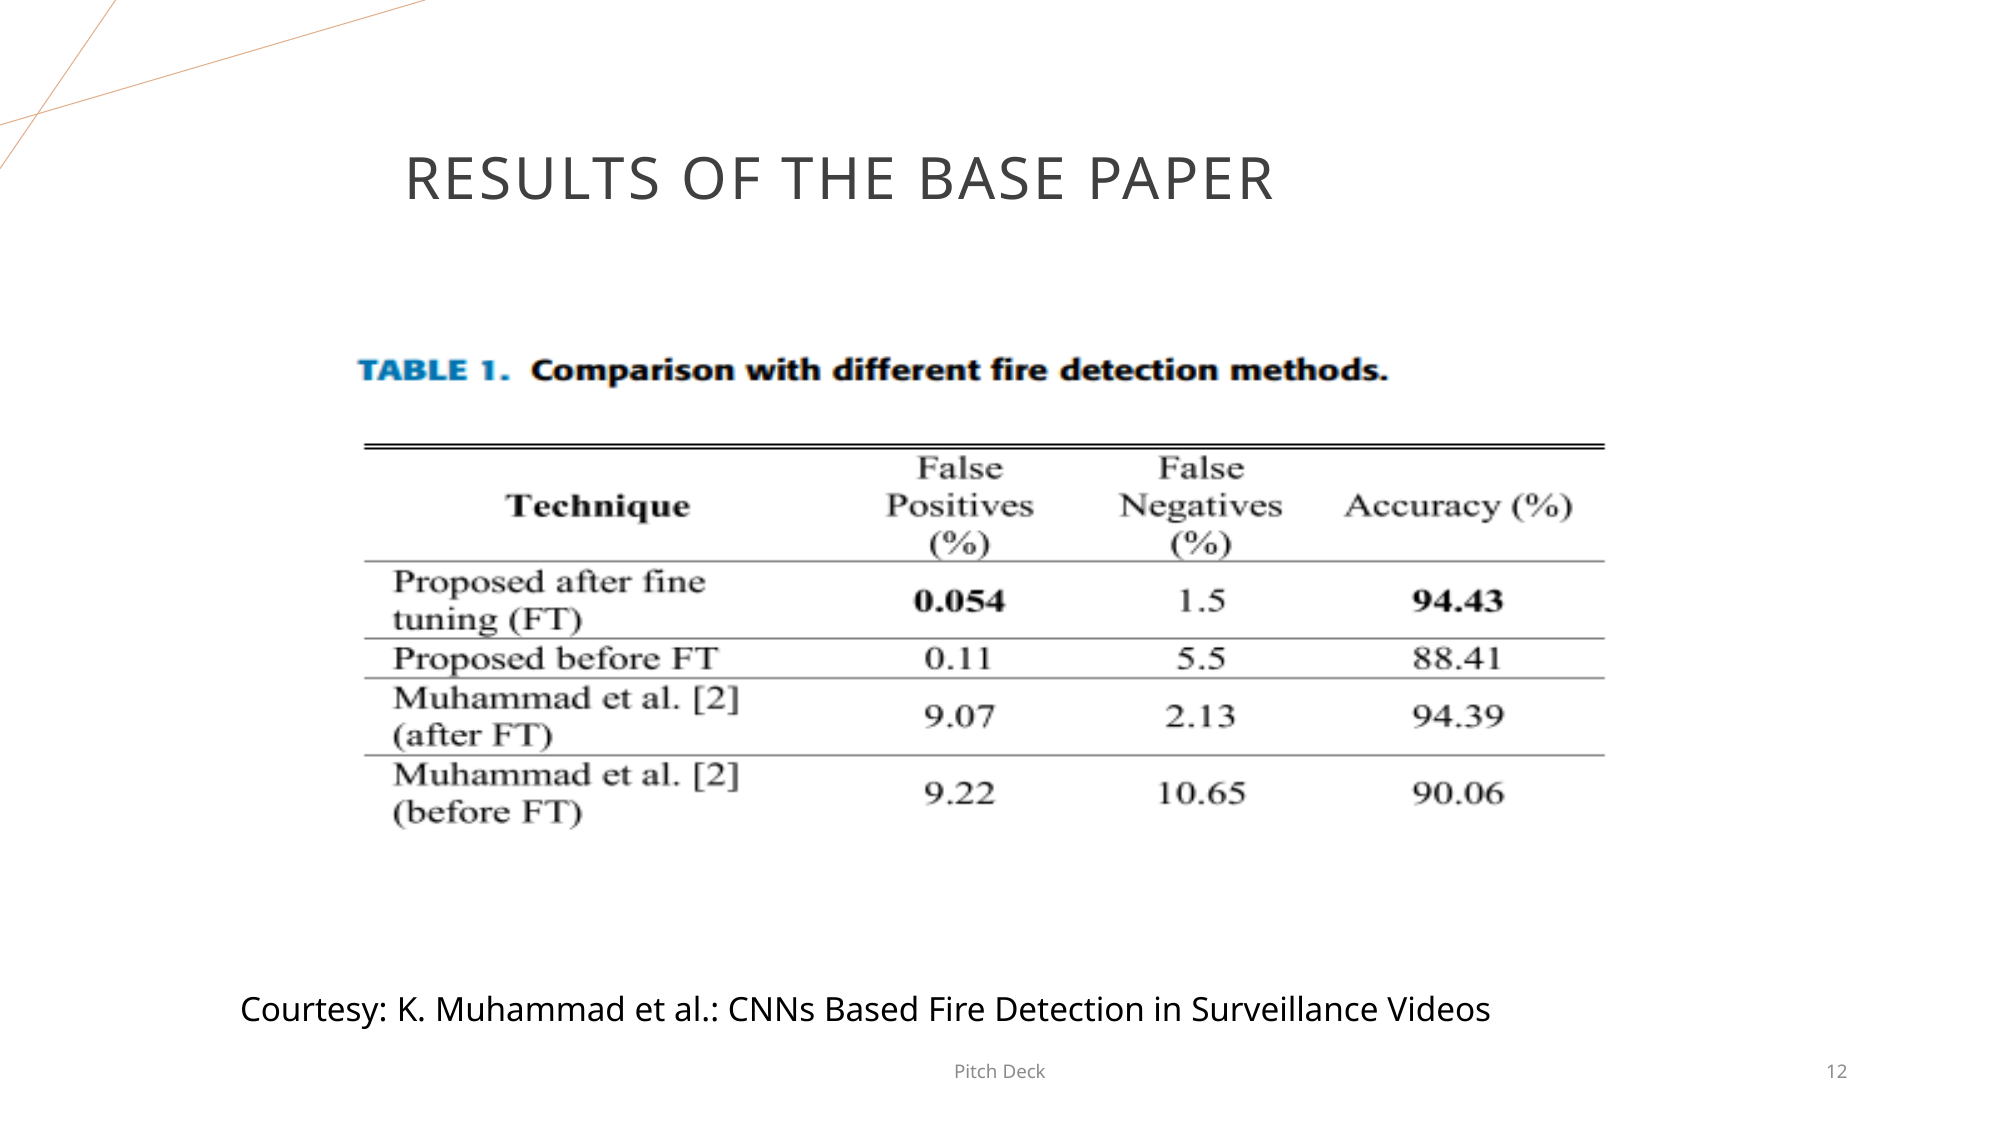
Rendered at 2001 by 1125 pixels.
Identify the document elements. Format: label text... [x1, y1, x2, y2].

footer Pitch Deck [662, 1042, 1338, 1103]
text_box [225, 336, 1789, 398]
title Results of the base paper [0, 71, 1703, 290]
slide_number 12 [1412, 1042, 1863, 1103]
text_box Courtesy: K. Muhammad et al.: CNNs Based Fire Detection in Surveillance Videos [225, 980, 1726, 1036]
picture [340, 348, 1618, 832]
